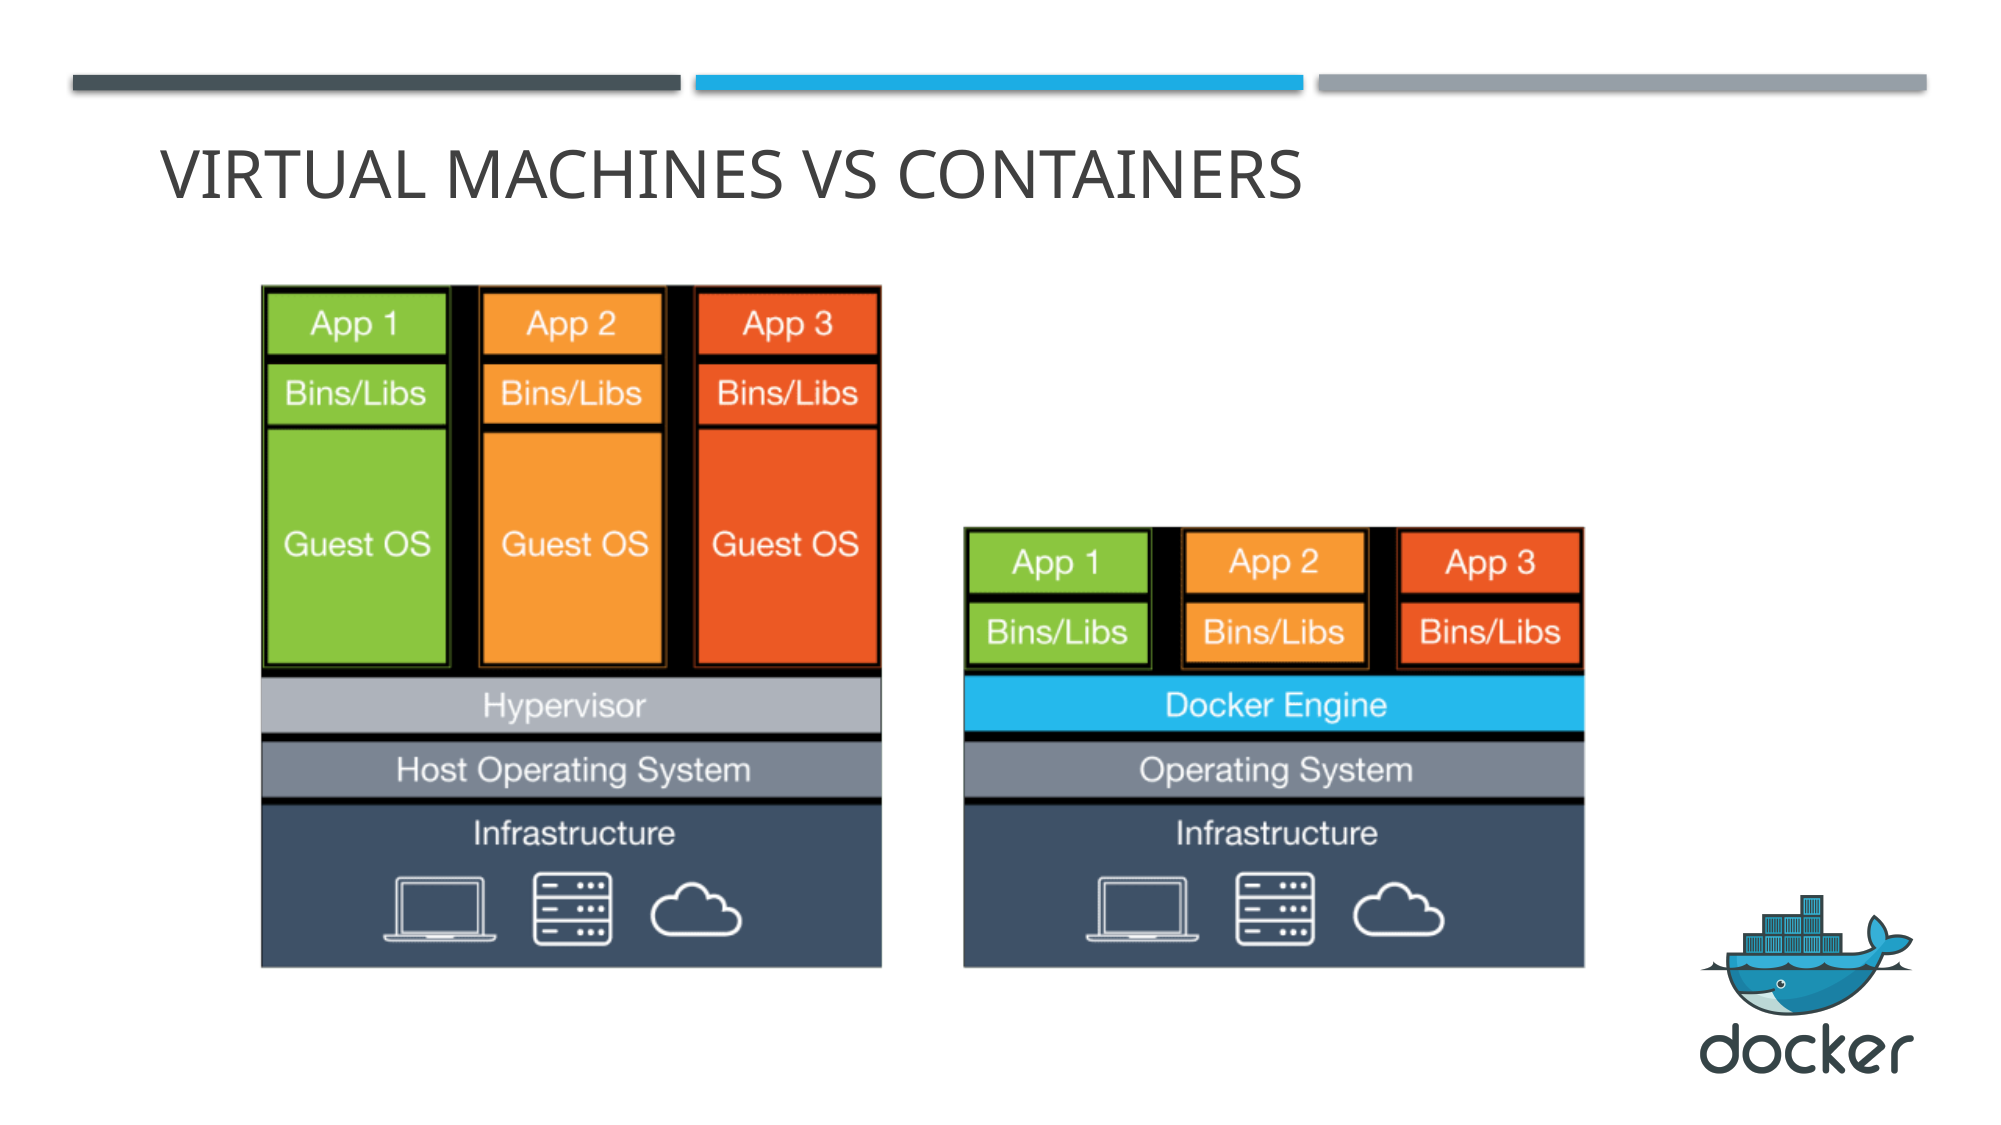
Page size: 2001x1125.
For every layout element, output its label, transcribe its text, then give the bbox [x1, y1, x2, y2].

picture [238, 265, 1615, 996]
picture [1700, 895, 1914, 1075]
title Virtual machines vs containers [145, 130, 1561, 220]
